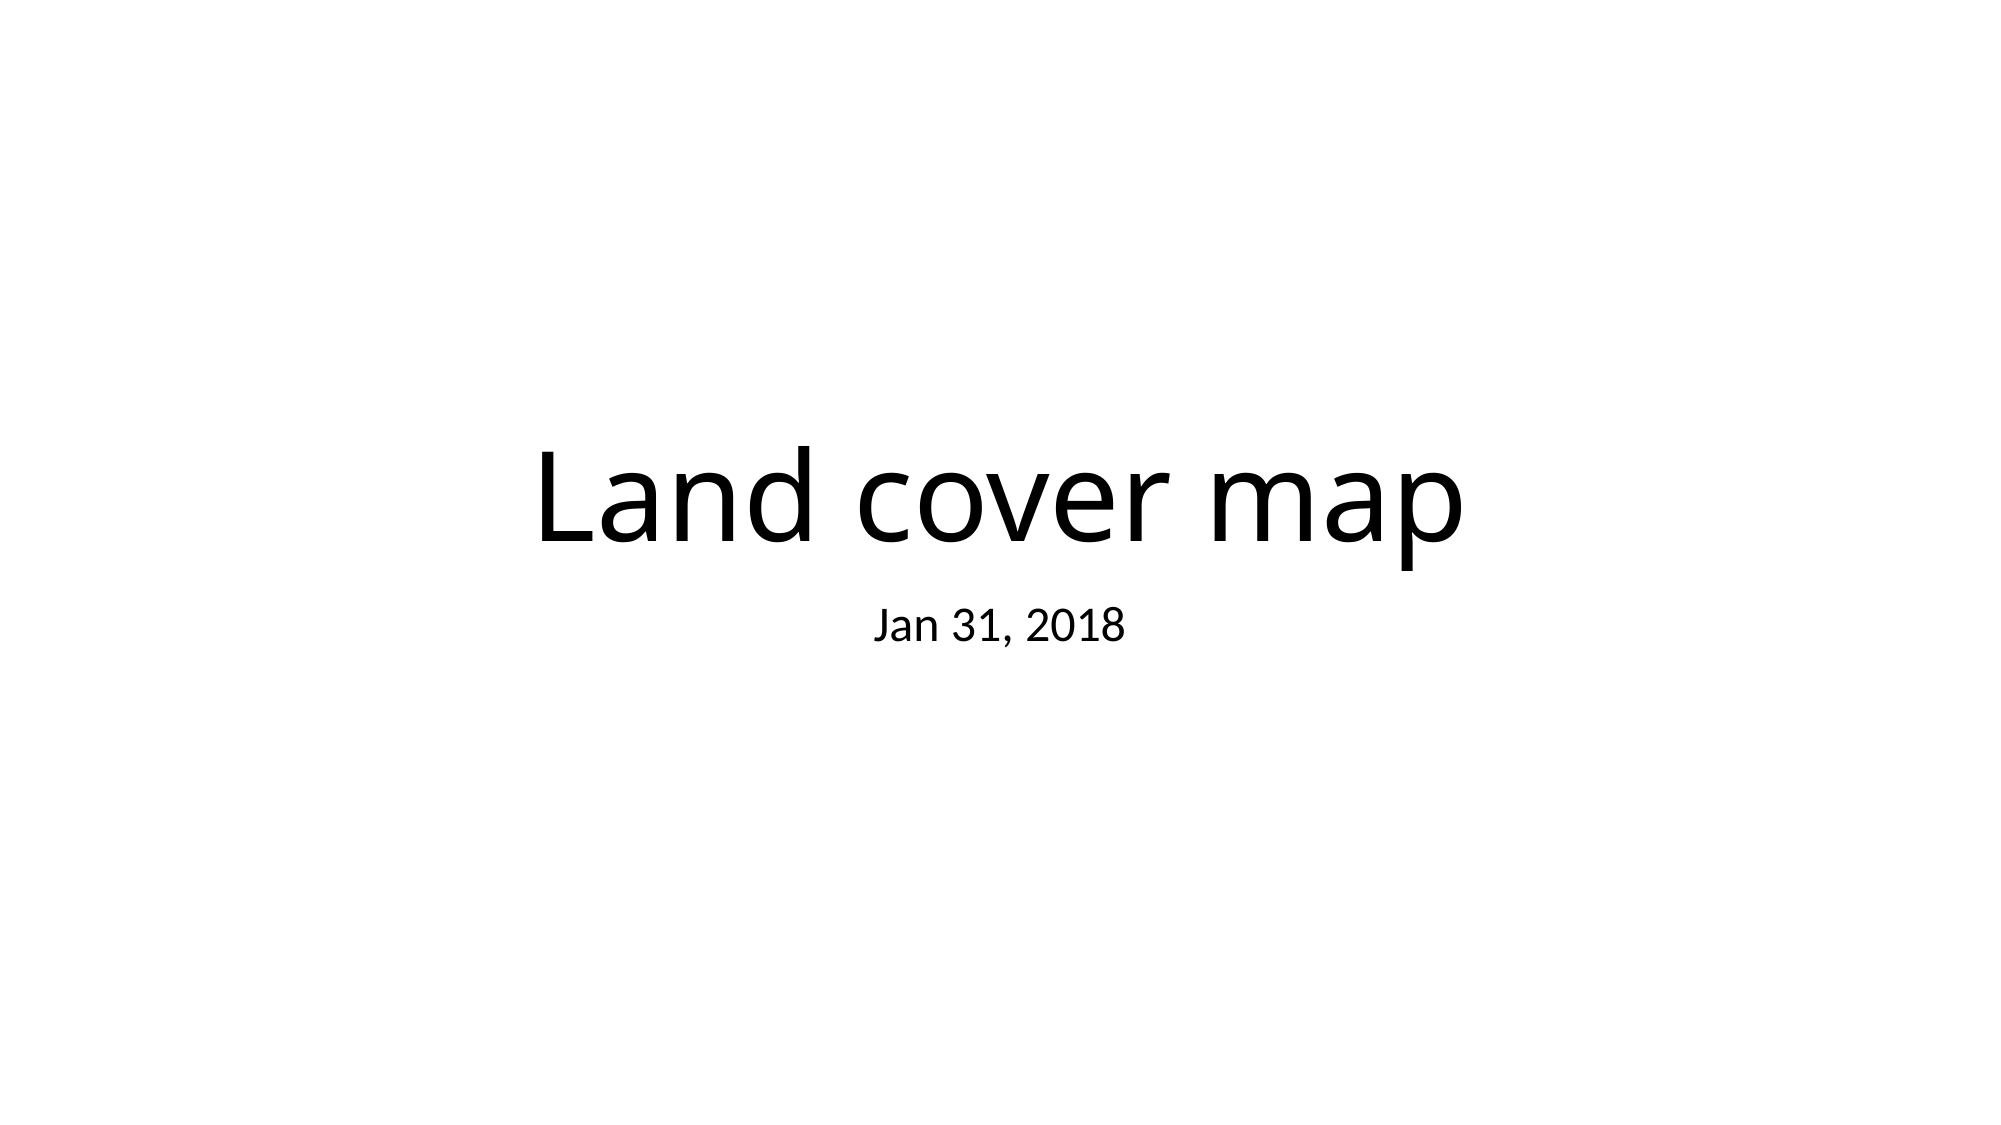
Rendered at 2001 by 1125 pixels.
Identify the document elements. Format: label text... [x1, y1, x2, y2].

subtitle Jan 31, 2018 [249, 590, 1750, 863]
title Land cover map [249, 184, 1750, 576]
